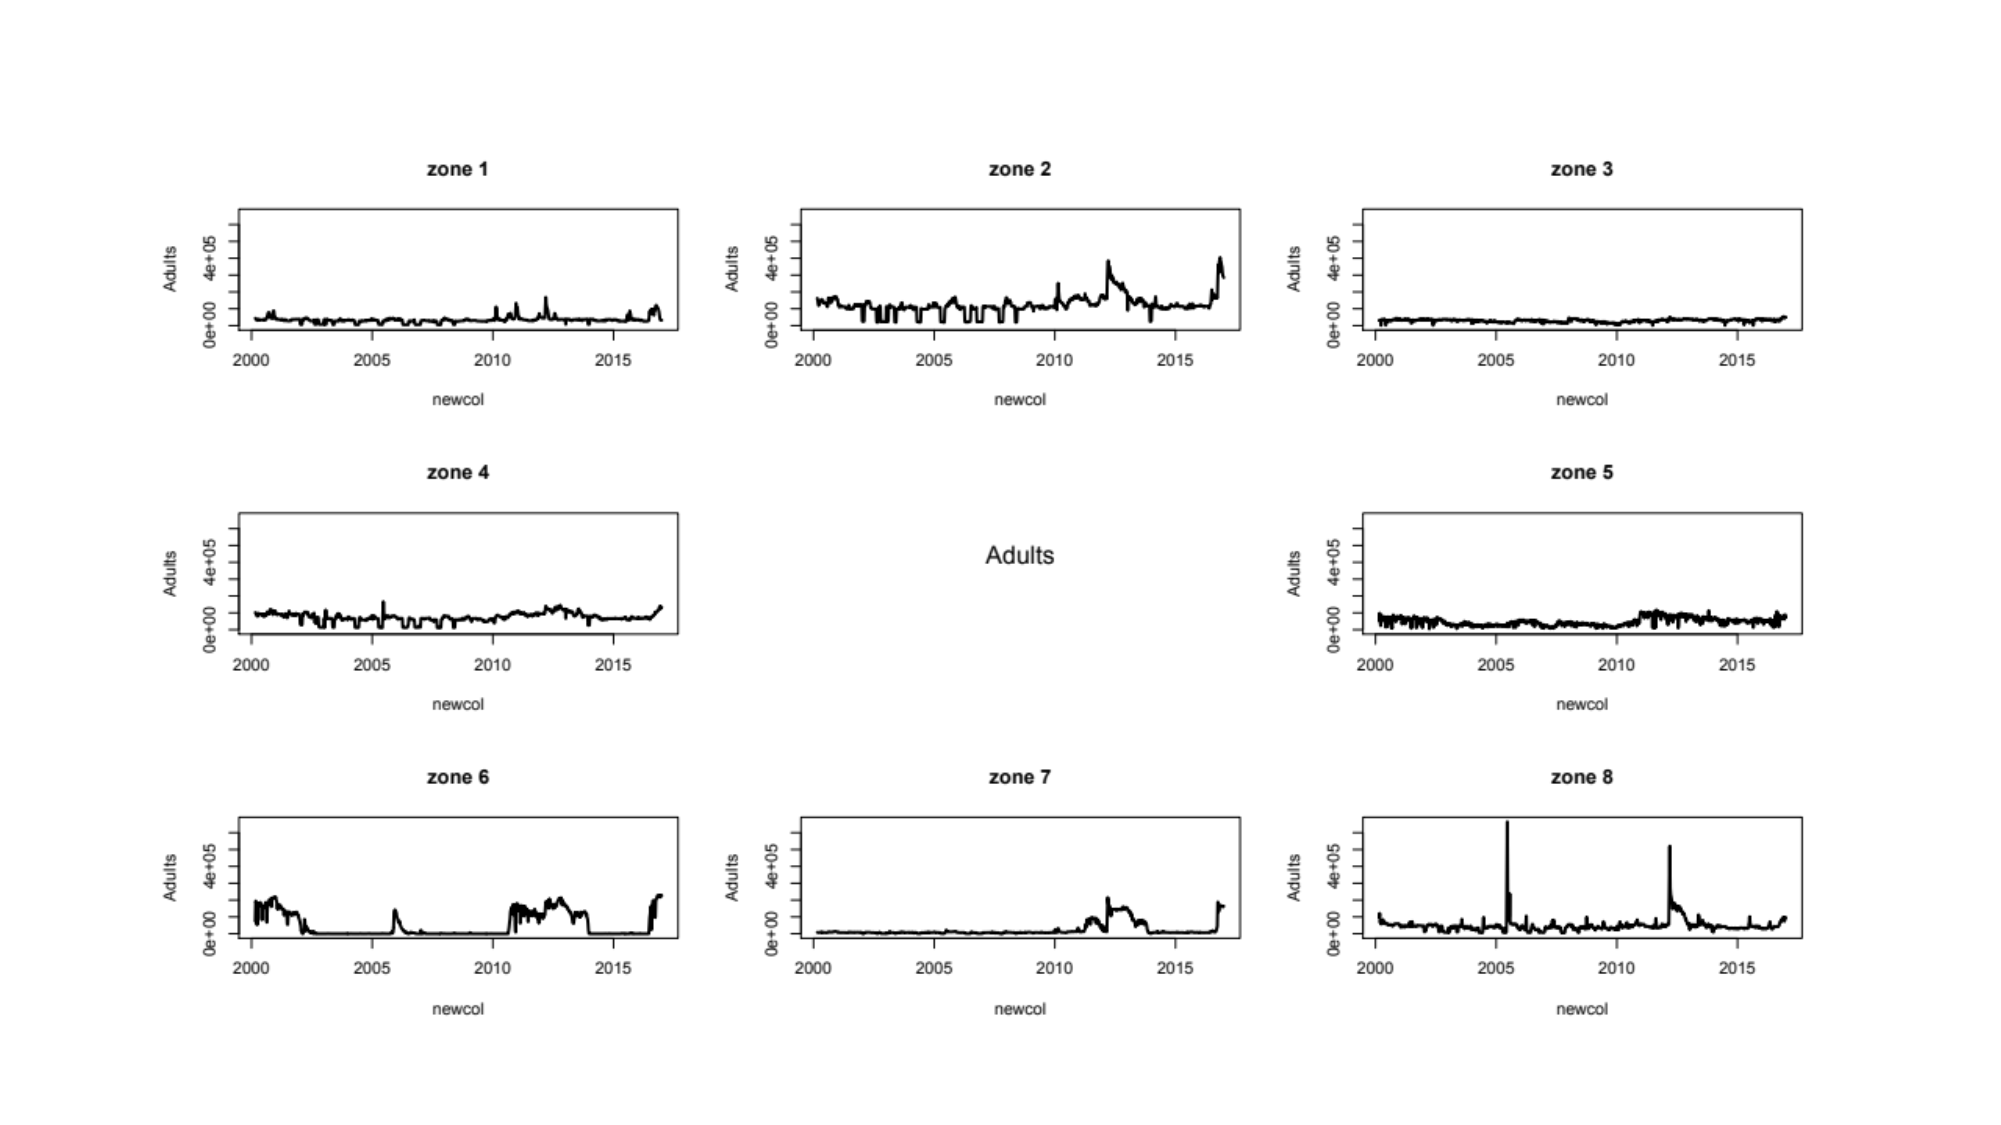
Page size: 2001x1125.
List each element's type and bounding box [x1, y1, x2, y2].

picture [158, 88, 1842, 1037]
